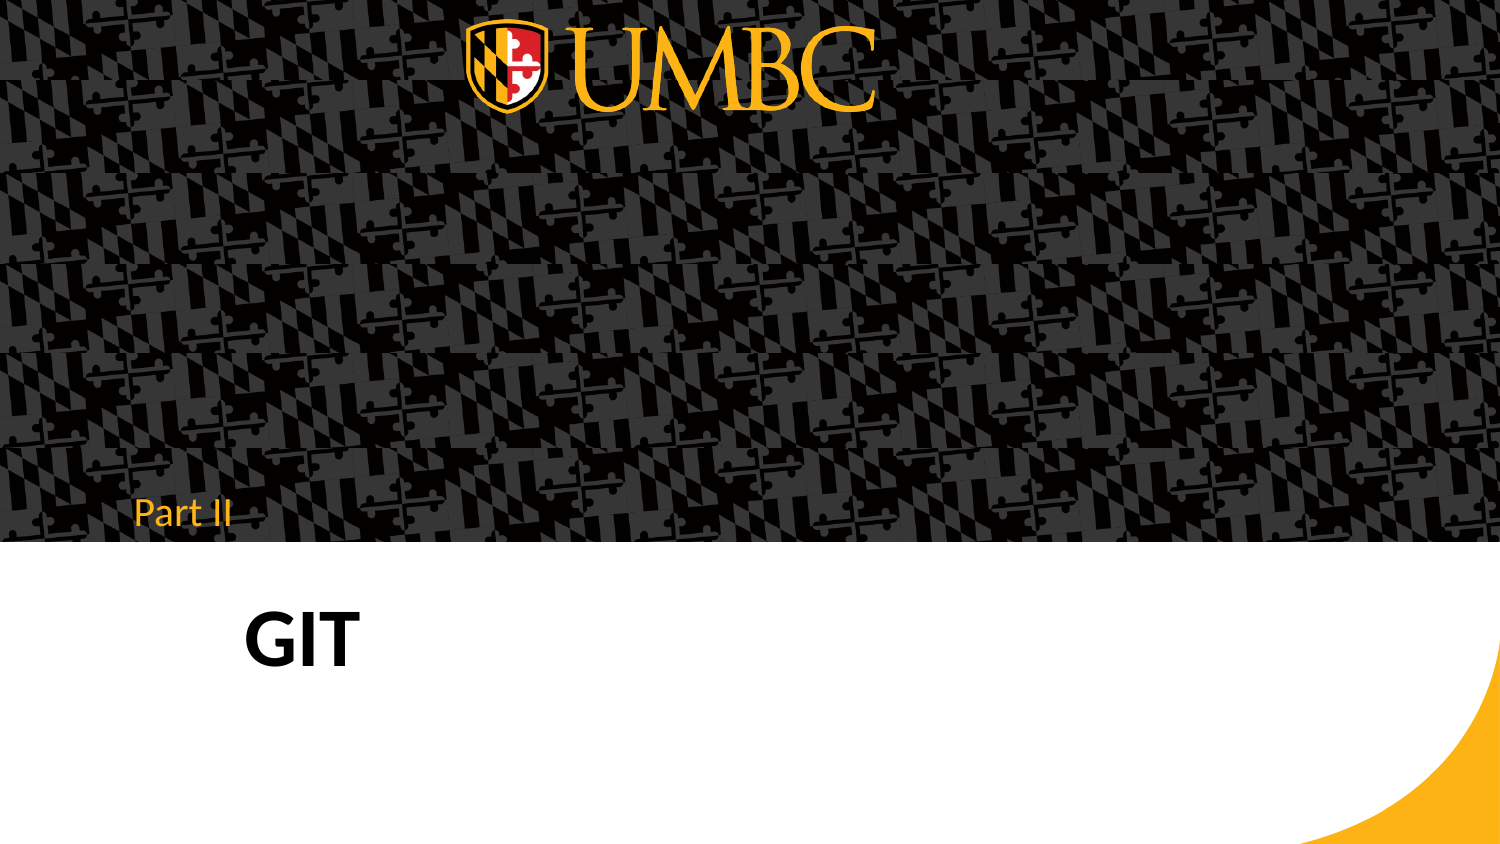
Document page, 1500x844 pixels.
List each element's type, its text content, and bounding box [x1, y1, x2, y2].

list Part II [118, 357, 1394, 543]
picture [1299, 639, 1500, 844]
title GIT [229, 576, 442, 744]
picture [0, 0, 1500, 542]
